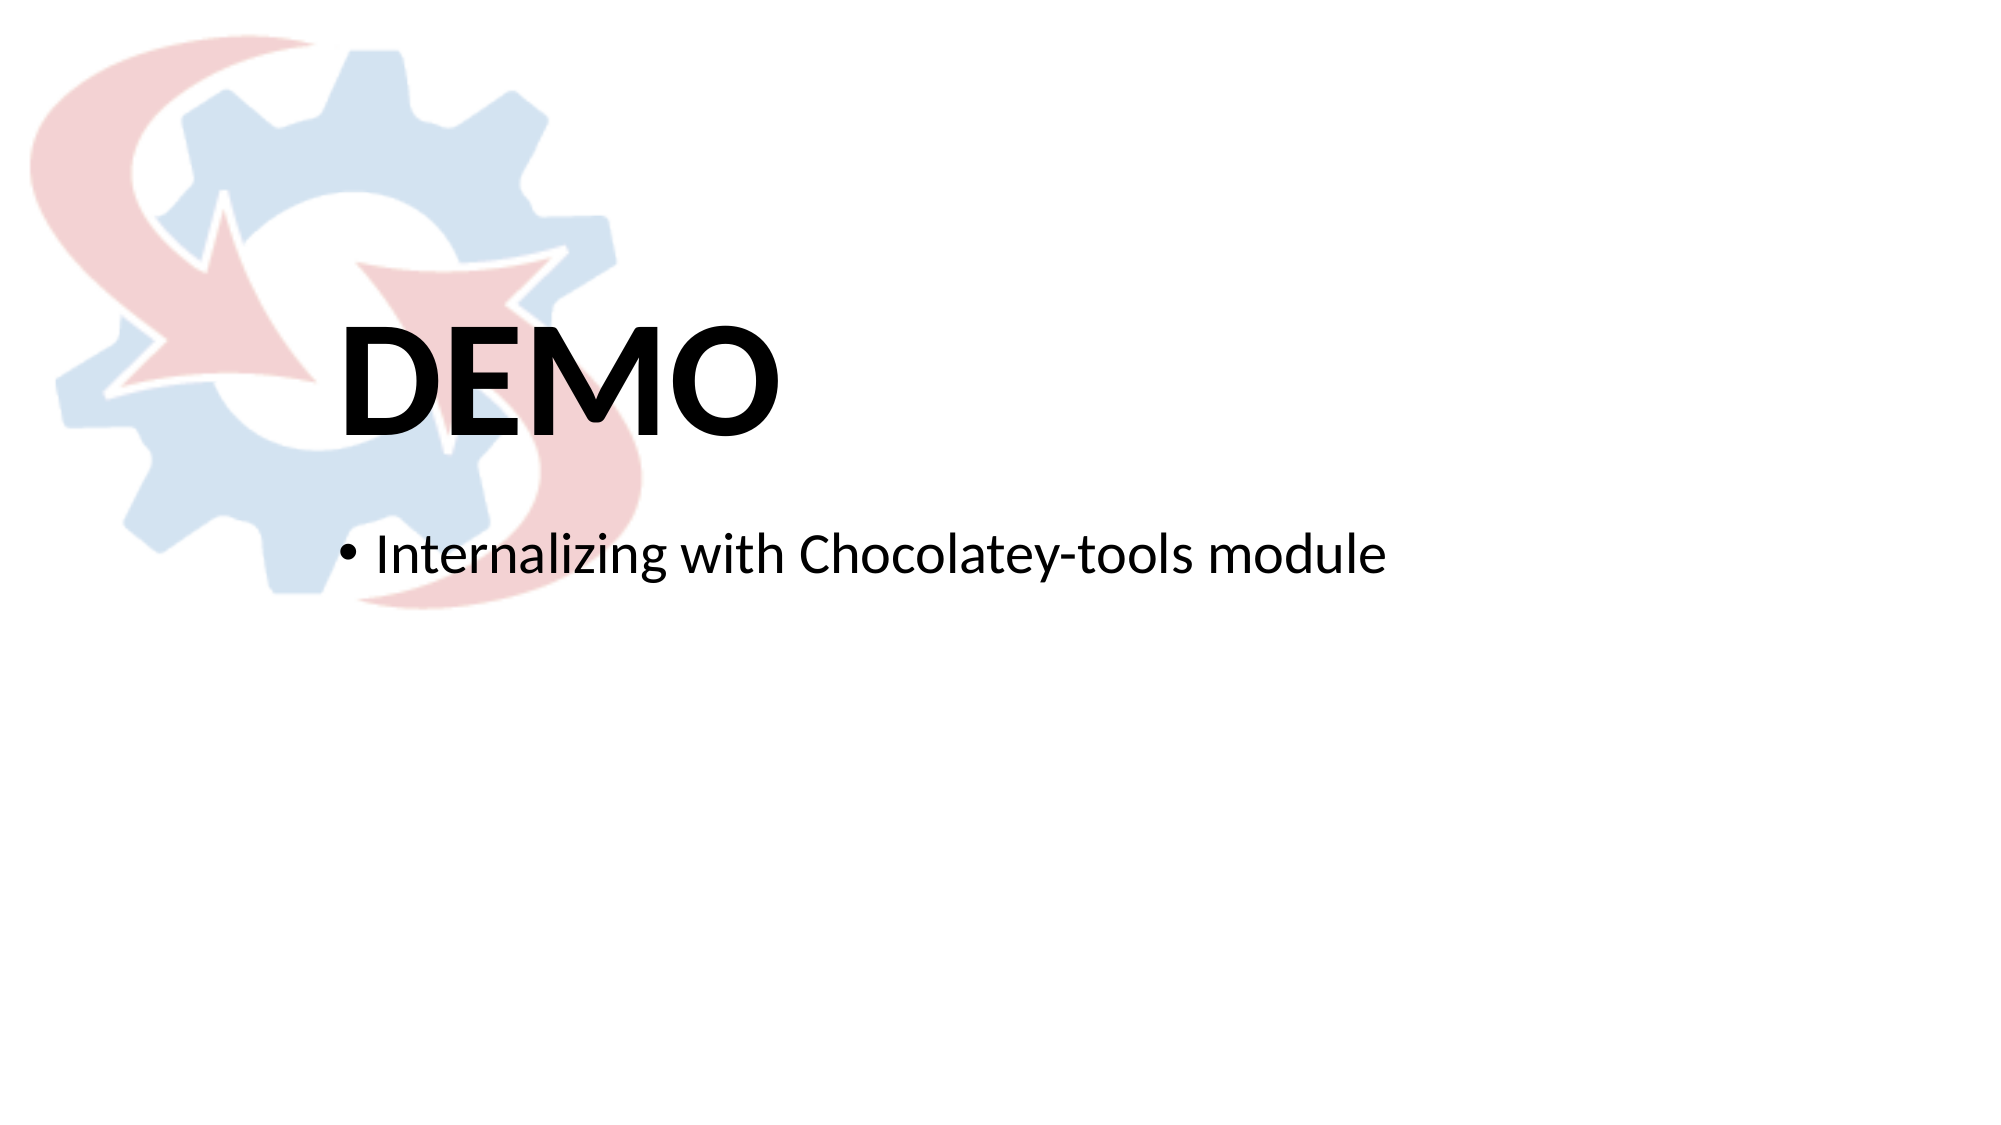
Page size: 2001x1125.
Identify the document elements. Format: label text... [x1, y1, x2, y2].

list Internalizing with Chocolatey-tools module [323, 515, 1766, 850]
